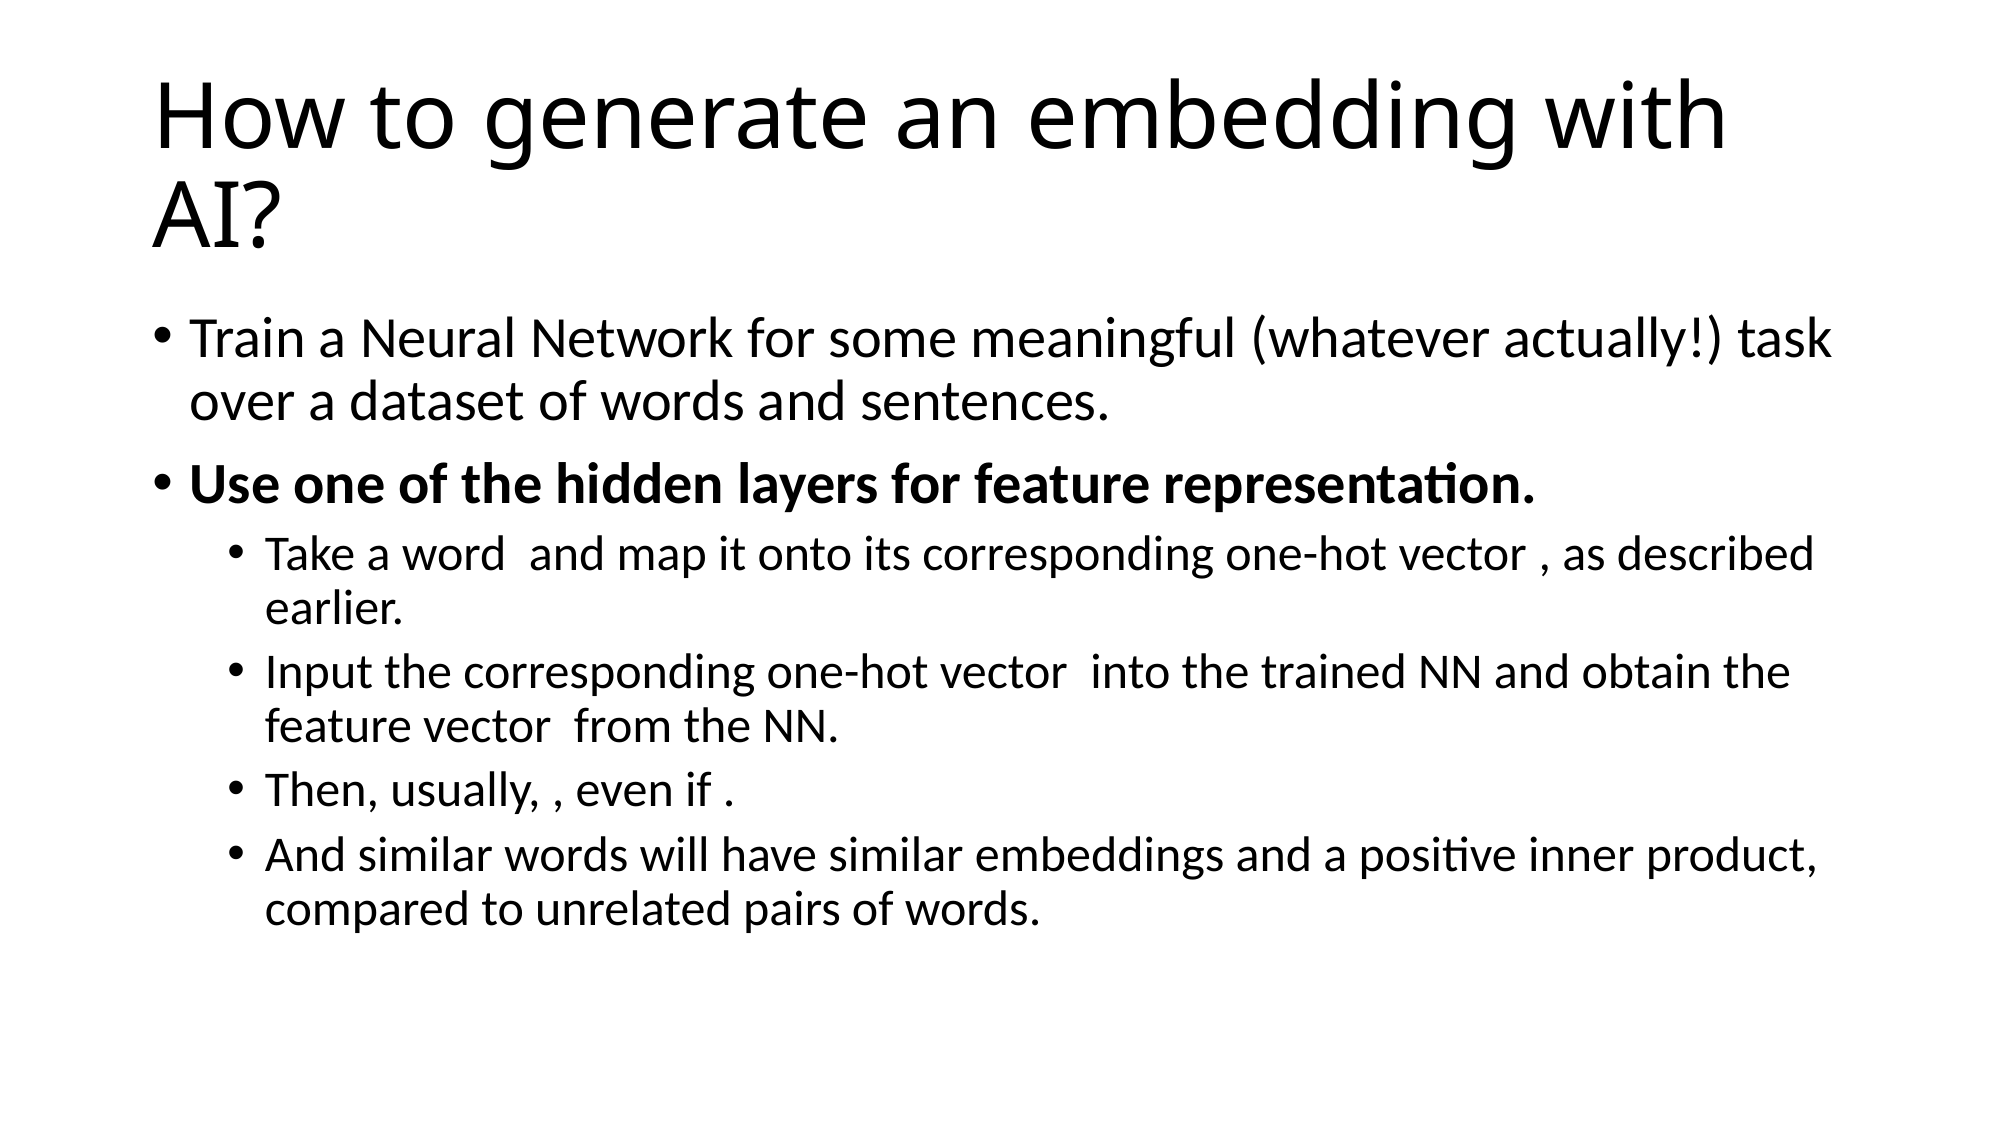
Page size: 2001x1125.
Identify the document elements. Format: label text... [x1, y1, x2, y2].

title How to generate an embedding with AI? [137, 59, 1863, 278]
